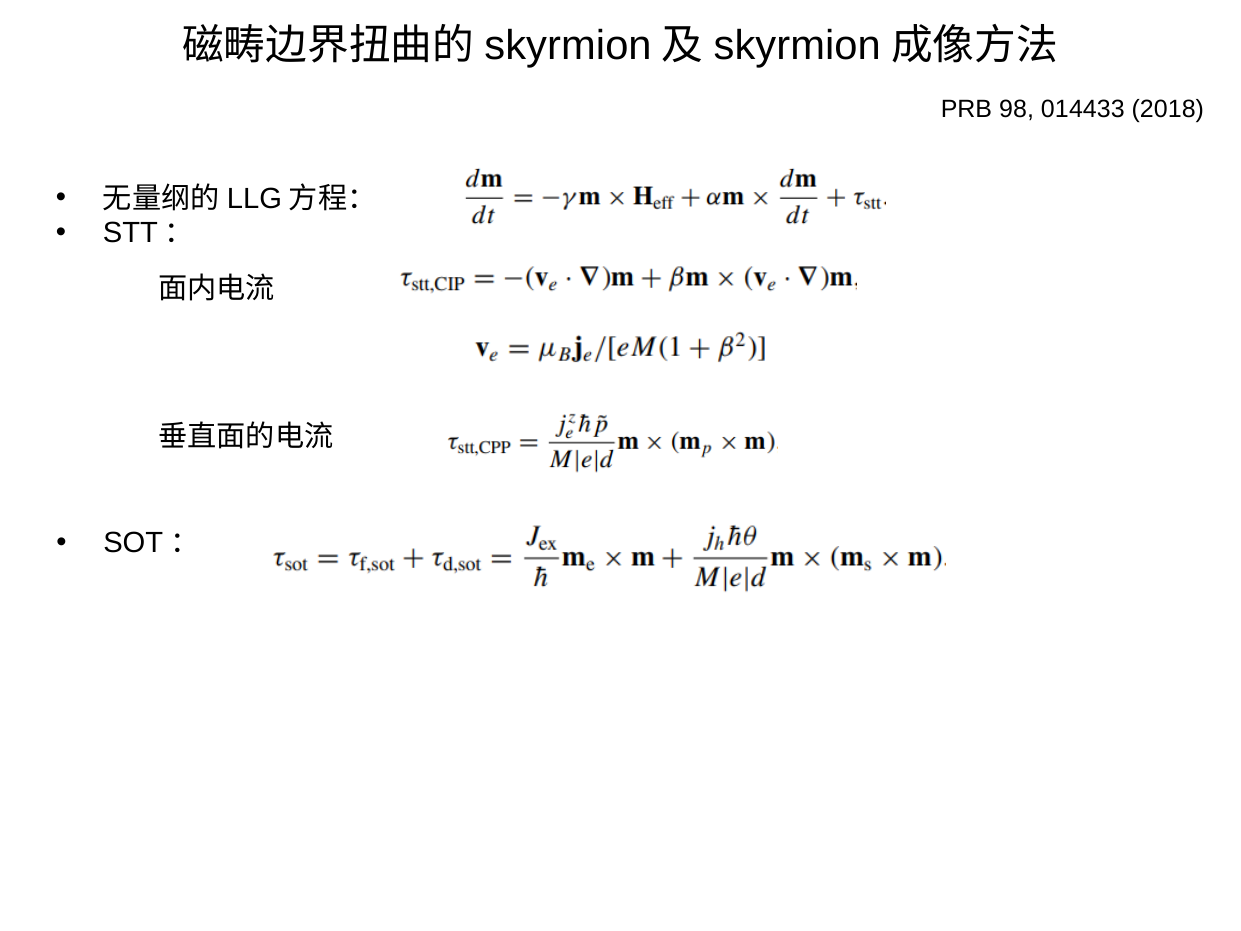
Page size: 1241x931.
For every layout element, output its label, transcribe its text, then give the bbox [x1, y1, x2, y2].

text_box PRB 98, 014433 (2018) [926, 85, 1241, 131]
text_box 磁畴边界扭曲的skyrmion及skyrmion成像方法 [167, 10, 1073, 76]
picture [392, 256, 857, 301]
picture [271, 515, 946, 597]
picture [444, 409, 778, 480]
text_box SOT： [41, 516, 215, 566]
picture [454, 158, 886, 233]
text_box 垂直面的电流 [143, 409, 349, 460]
text_box 无量纲的LLG方程： STT： [41, 171, 392, 257]
picture [470, 329, 771, 367]
text_box 面内电流 [143, 262, 291, 312]
